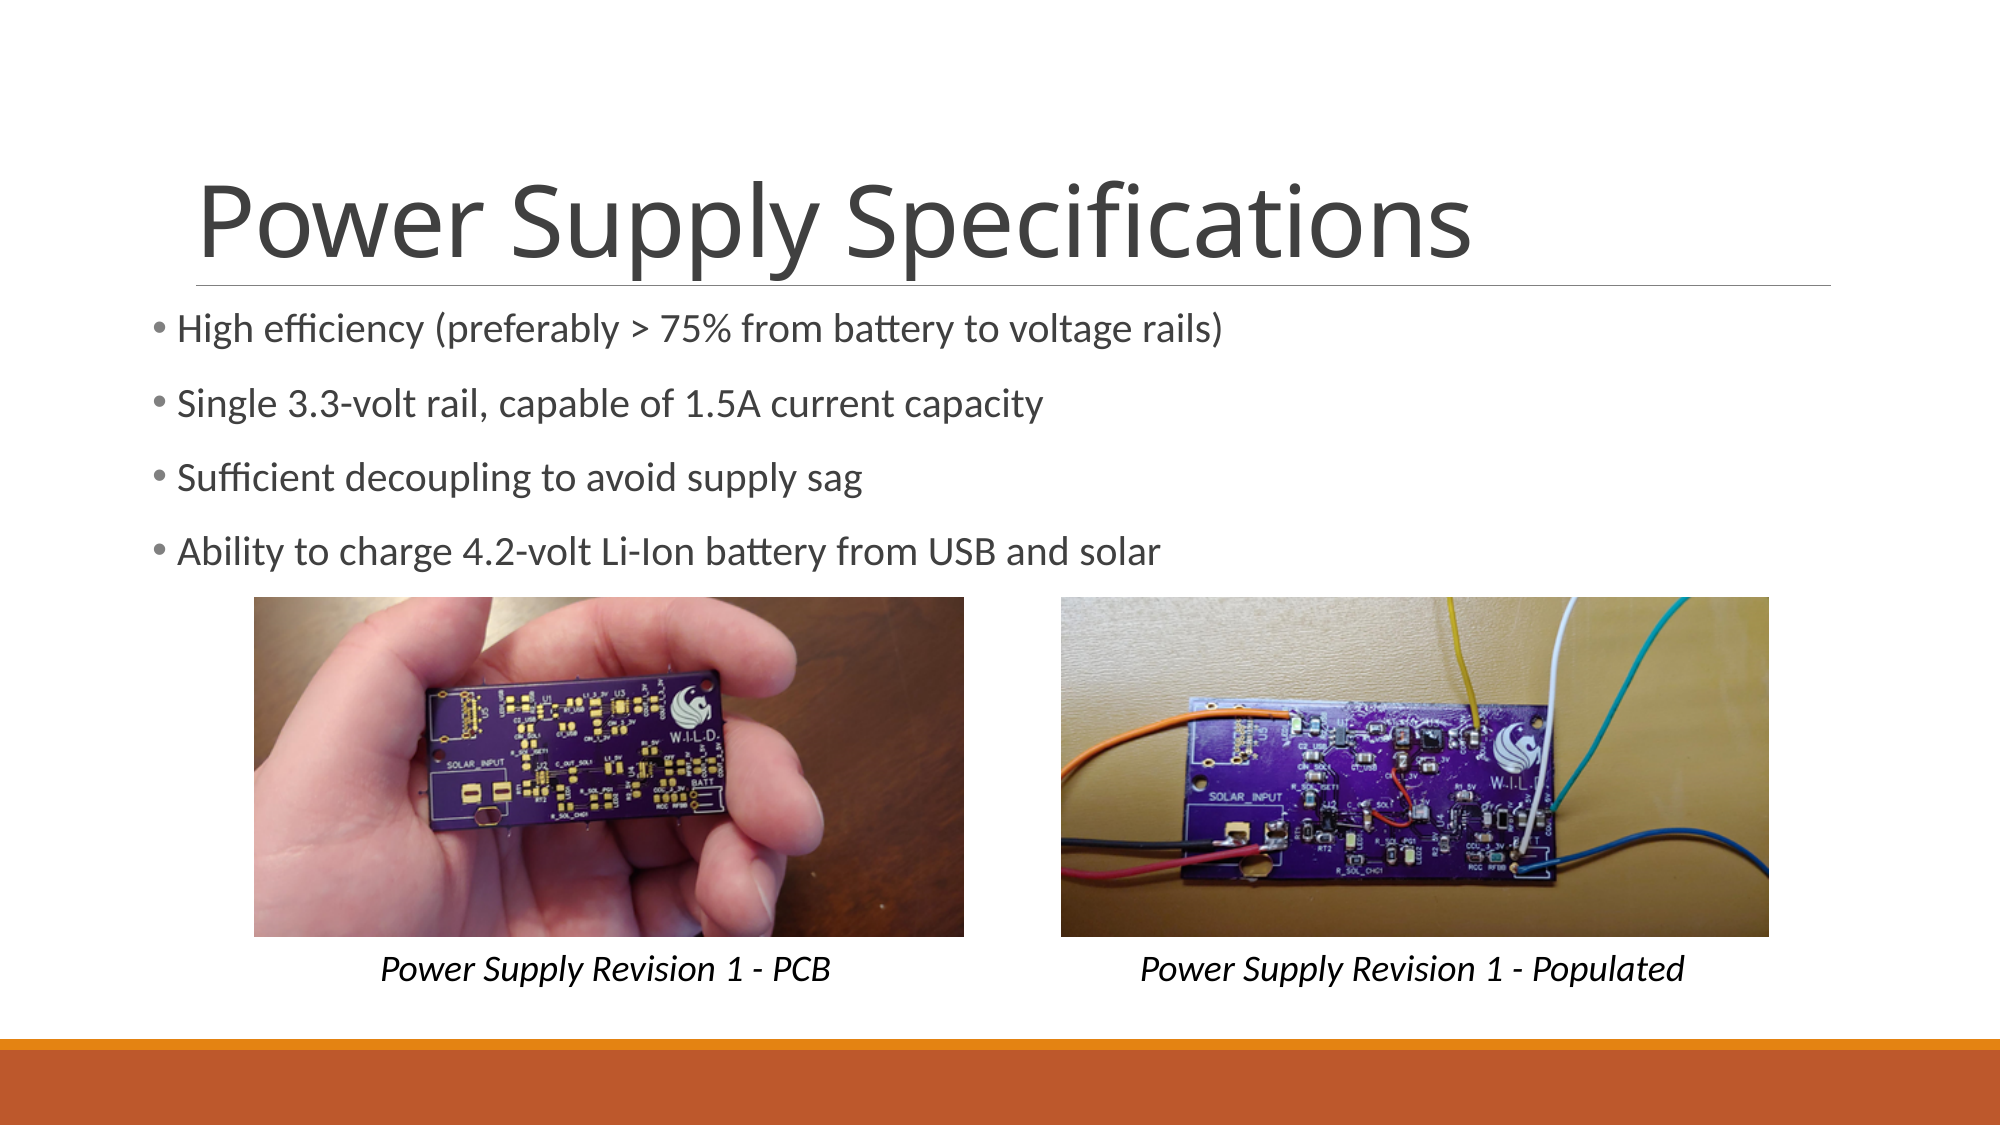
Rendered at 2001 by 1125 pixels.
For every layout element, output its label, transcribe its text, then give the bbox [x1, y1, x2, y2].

text_box Power Supply Revision 1 - PCB [364, 946, 854, 997]
list High efficiency (preferably > 75% from battery to voltage rails) Single 3.3-volt rail, capable of 1.5A current capacity Sufficient decoupling to avoid supply sag Ability to charge 4.2-volt Li-Ion battery from USB and solar [137, 299, 1863, 651]
picture [1061, 597, 1770, 937]
text_box Power Supply Revision 1 - Populated [1124, 946, 1707, 1042]
title Power Supply Specifications [180, 47, 1830, 285]
picture [254, 597, 965, 937]
